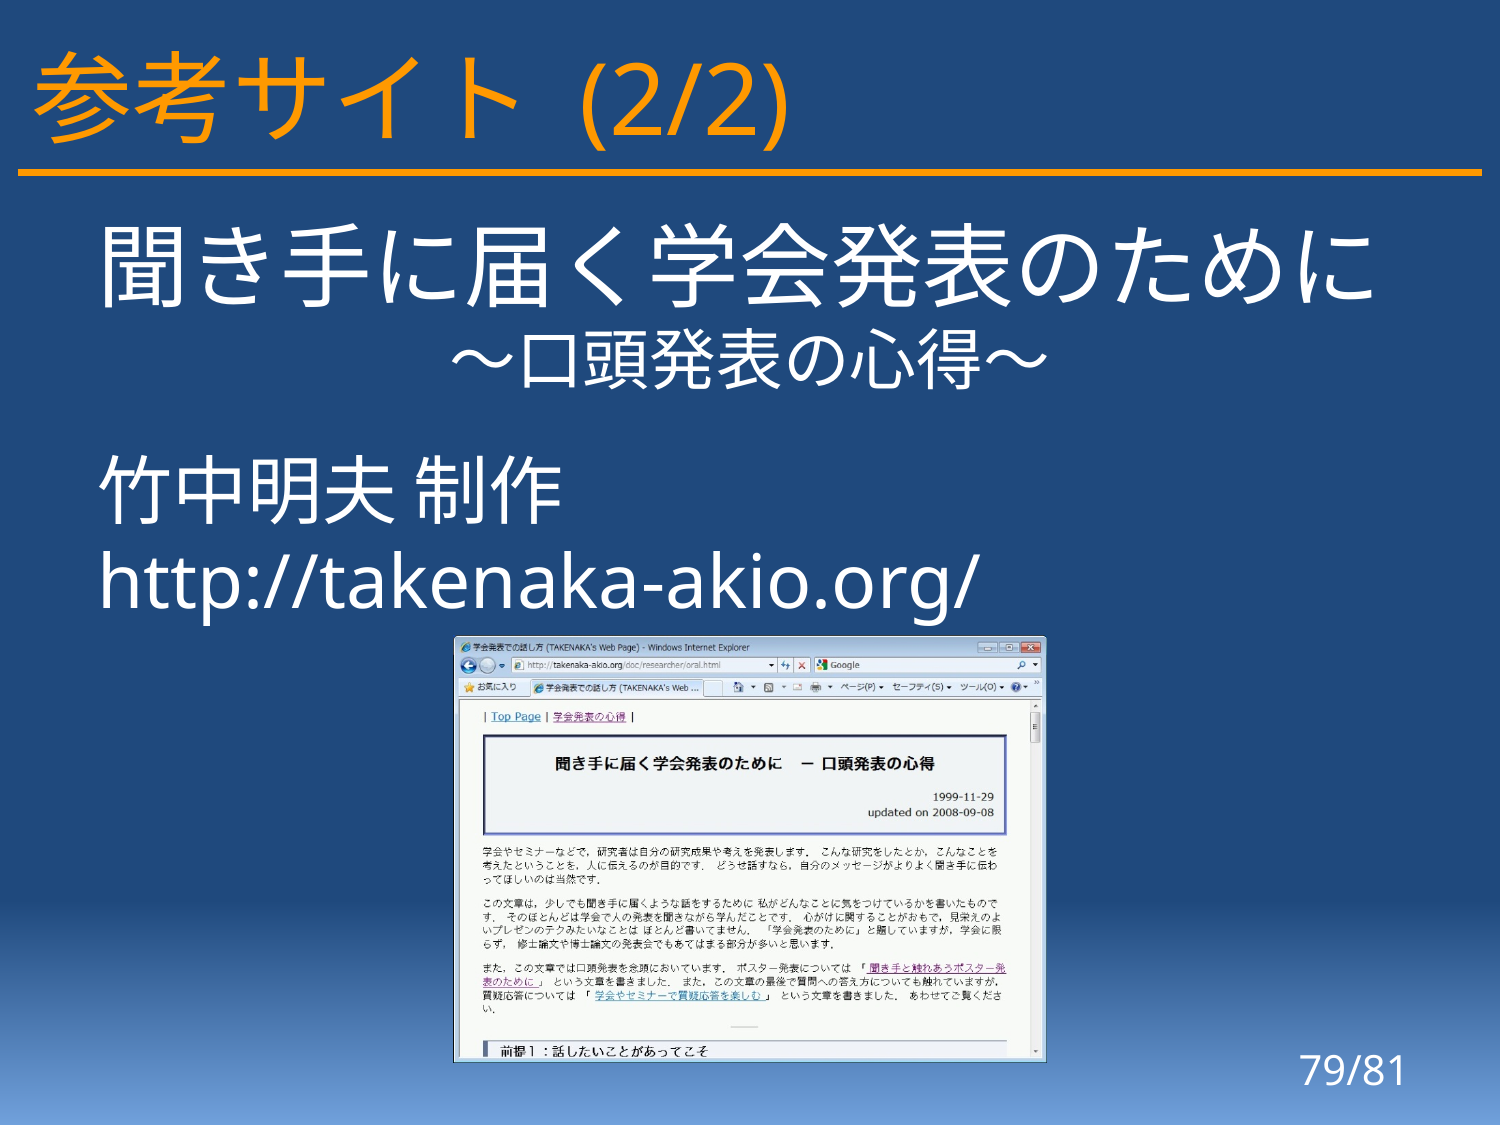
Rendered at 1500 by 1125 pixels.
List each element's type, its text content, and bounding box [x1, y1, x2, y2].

picture [452, 634, 1047, 1063]
slide_number 79/81 [1074, 1042, 1425, 1103]
text_box 聞き手に届く学会発表のために ～口頭発表の心得～ 竹中明夫 制作 http://takenaka-akio.org/ [82, 201, 1418, 631]
title 参考サイト (2/2) [17, 30, 1425, 161]
